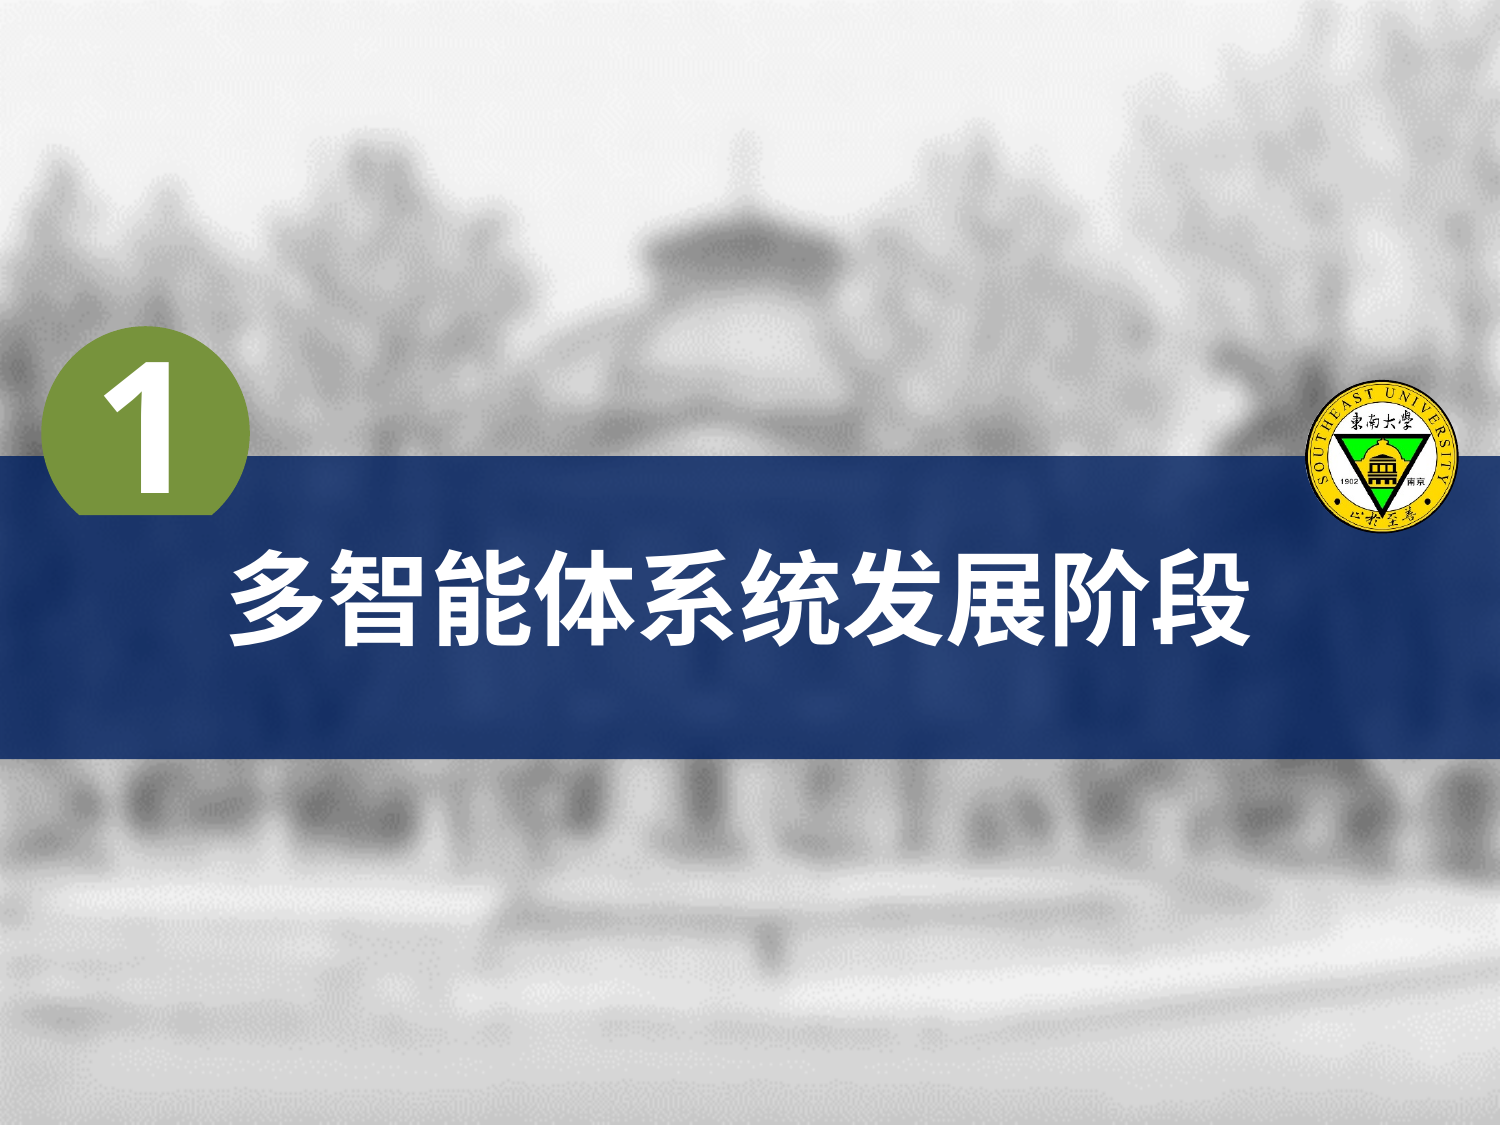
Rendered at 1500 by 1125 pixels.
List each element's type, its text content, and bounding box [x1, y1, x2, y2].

text_box [0, 454, 1500, 761]
picture [1304, 379, 1459, 534]
text_box 多智能体系统发展阶段 [112, 527, 1367, 666]
text_box 1 [39, 324, 252, 518]
